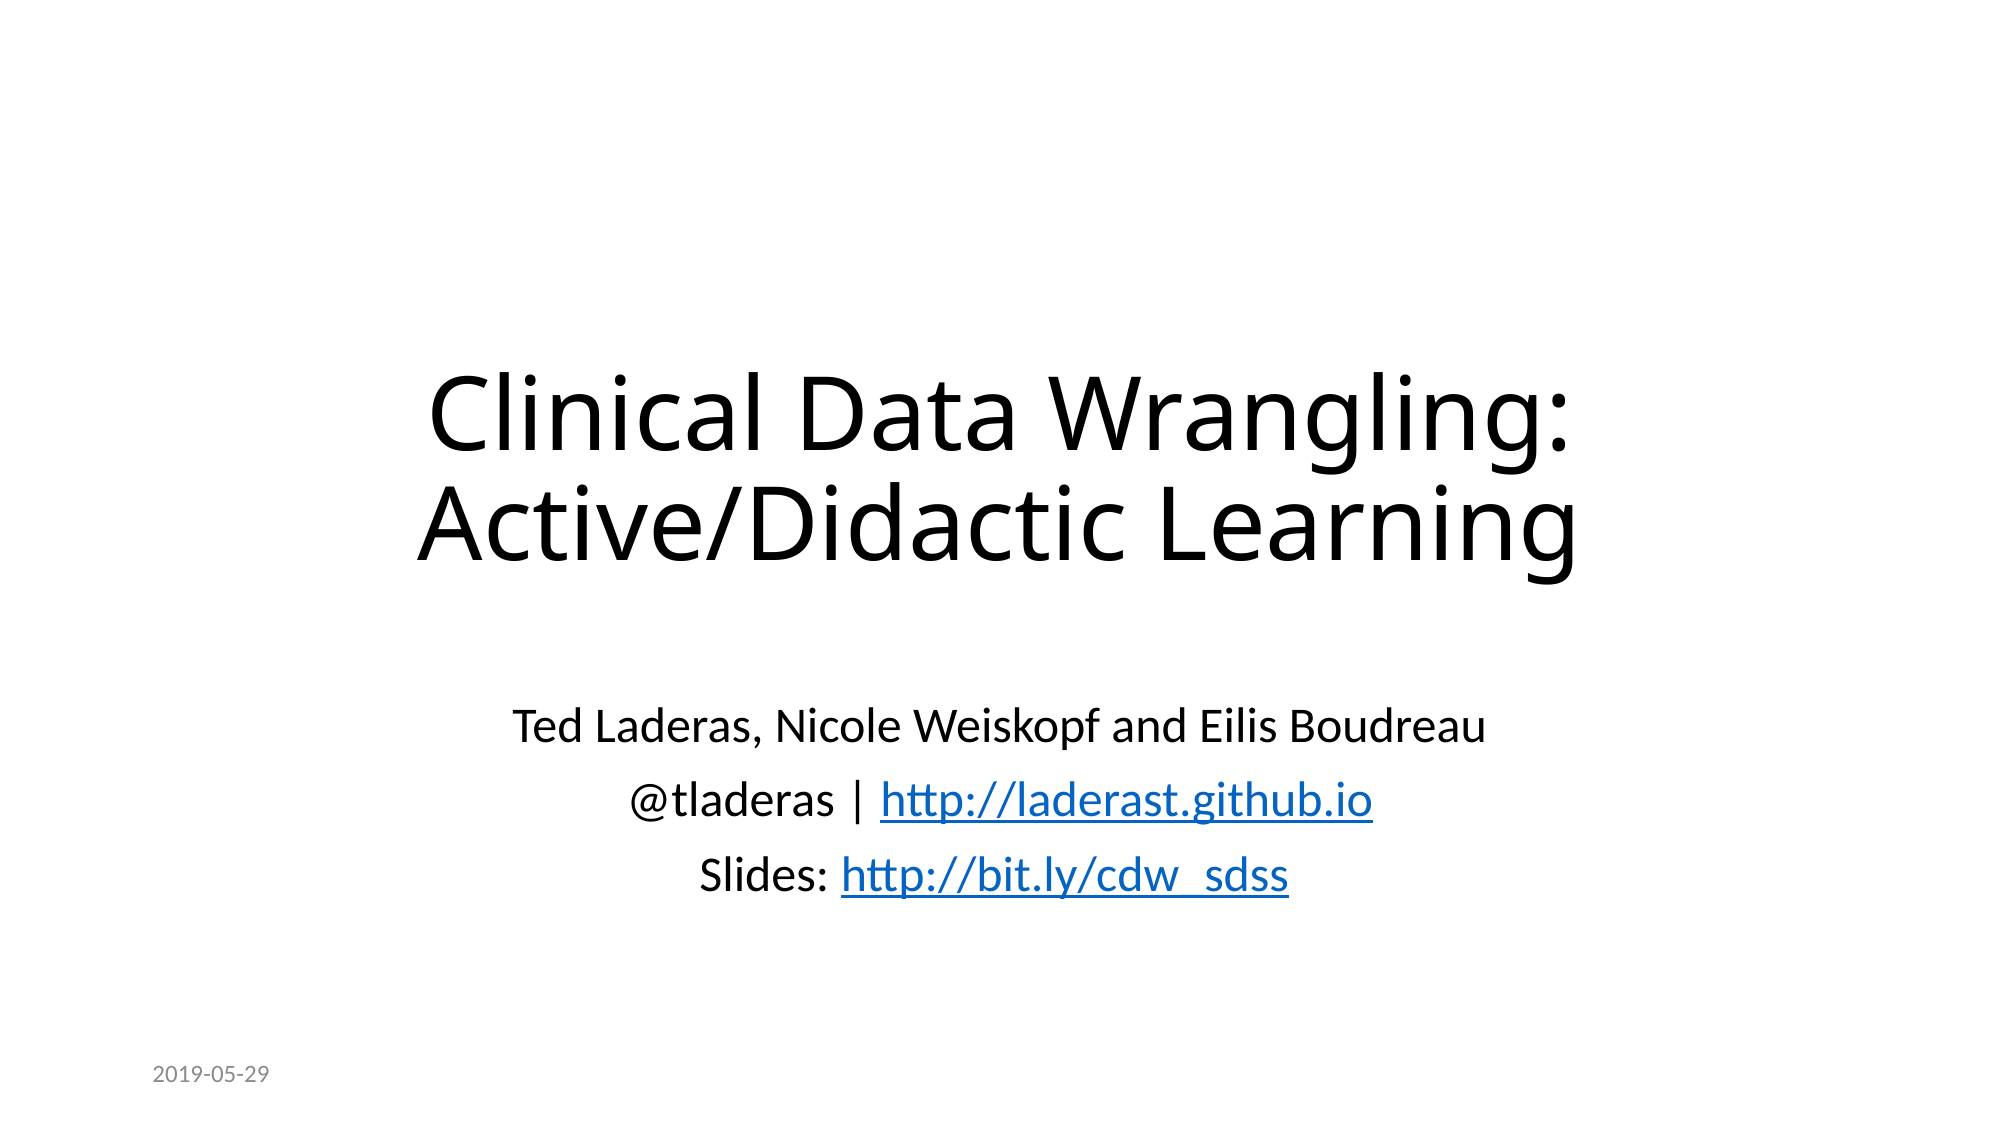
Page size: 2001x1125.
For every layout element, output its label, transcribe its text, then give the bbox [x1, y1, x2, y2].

subtitle Ted Laderas, Nicole Weiskopf and Eilis Boudreau @tladeras | http://laderast.github.io Slides: http://bit.ly/cdw_sdss [474, 637, 1525, 925]
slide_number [137, 1042, 588, 1103]
title Clinical Data Wrangling: Active/Didactic Learning [362, 349, 1638, 591]
